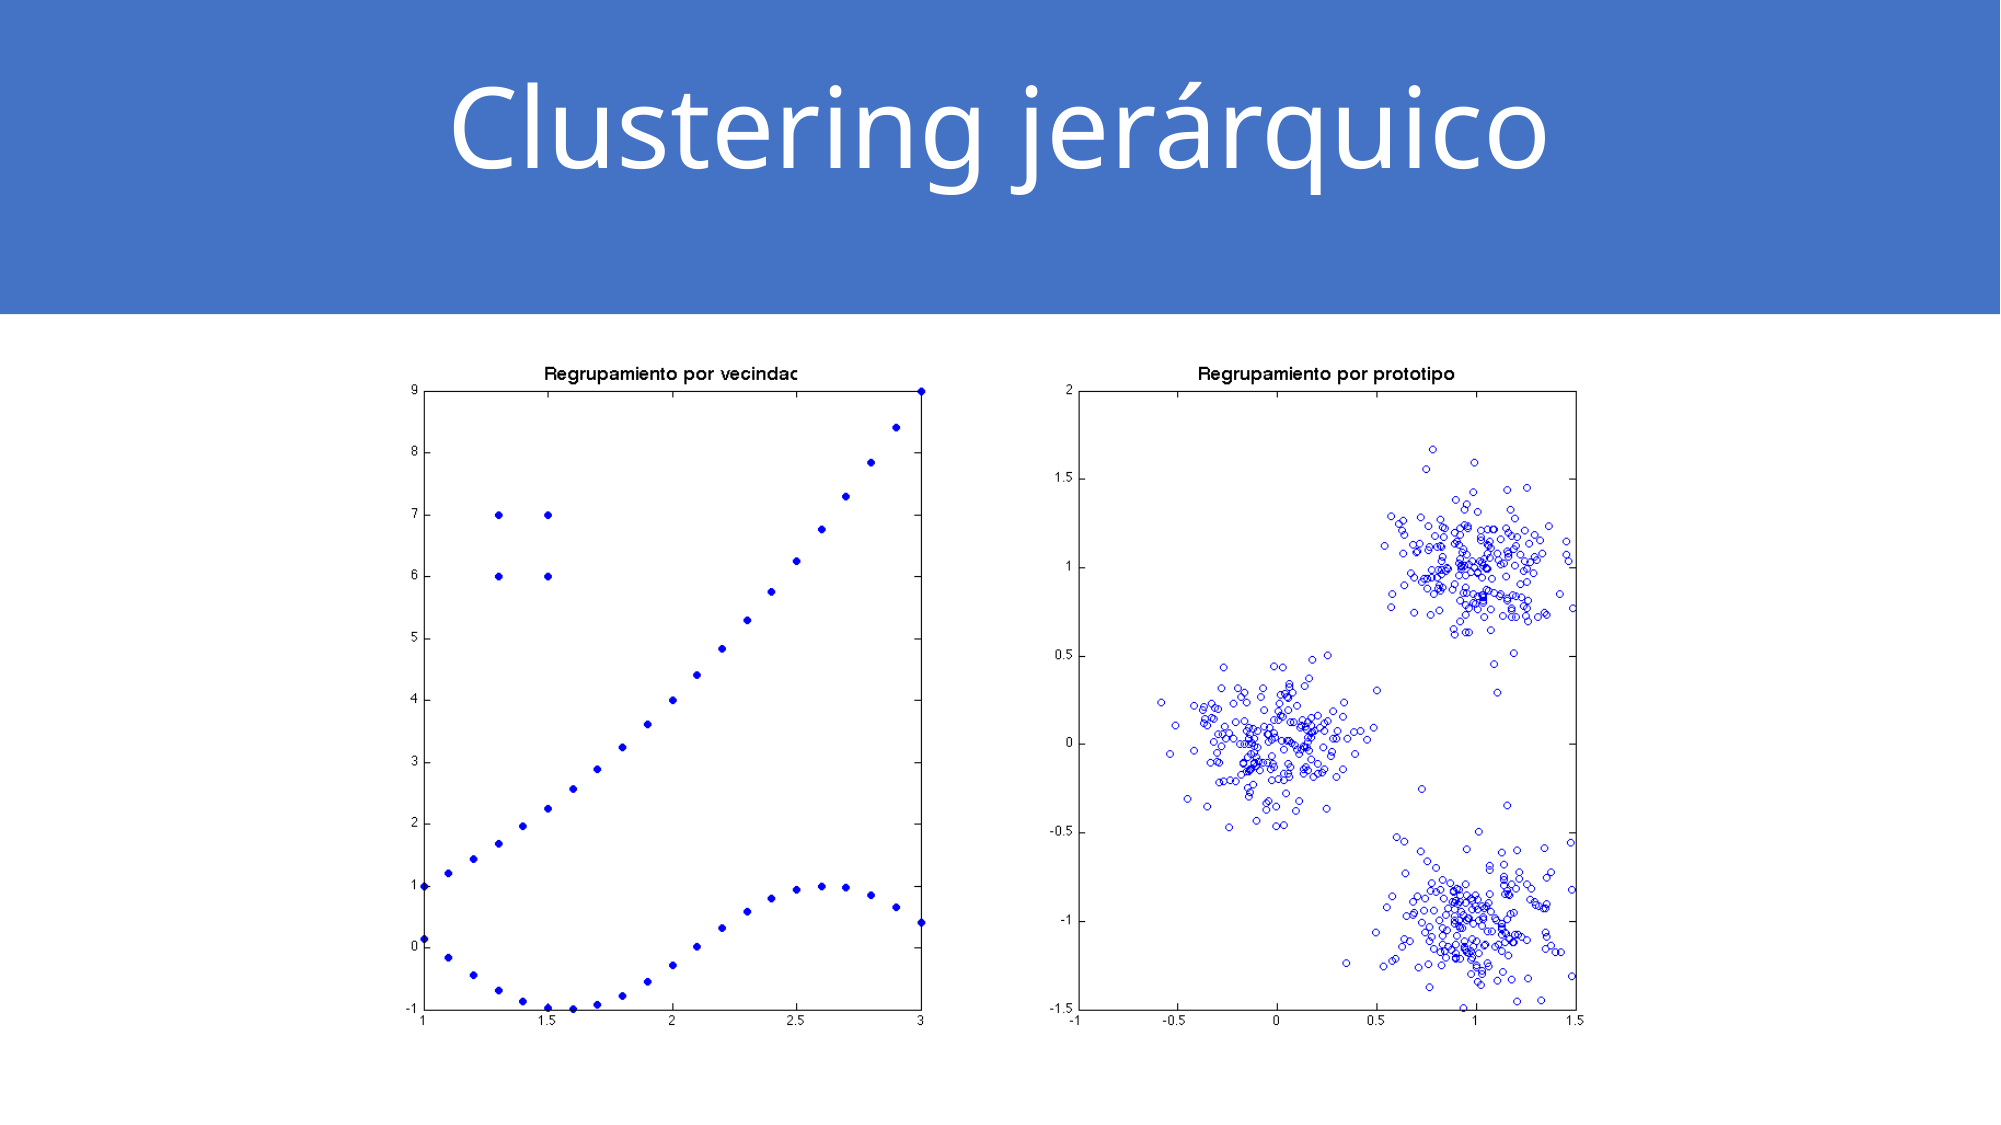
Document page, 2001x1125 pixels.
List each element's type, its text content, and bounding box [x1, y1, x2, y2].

text_box [0, 0, 2000, 315]
title Clustering jerárquico [137, 47, 1863, 201]
picture [382, 350, 1618, 1035]
